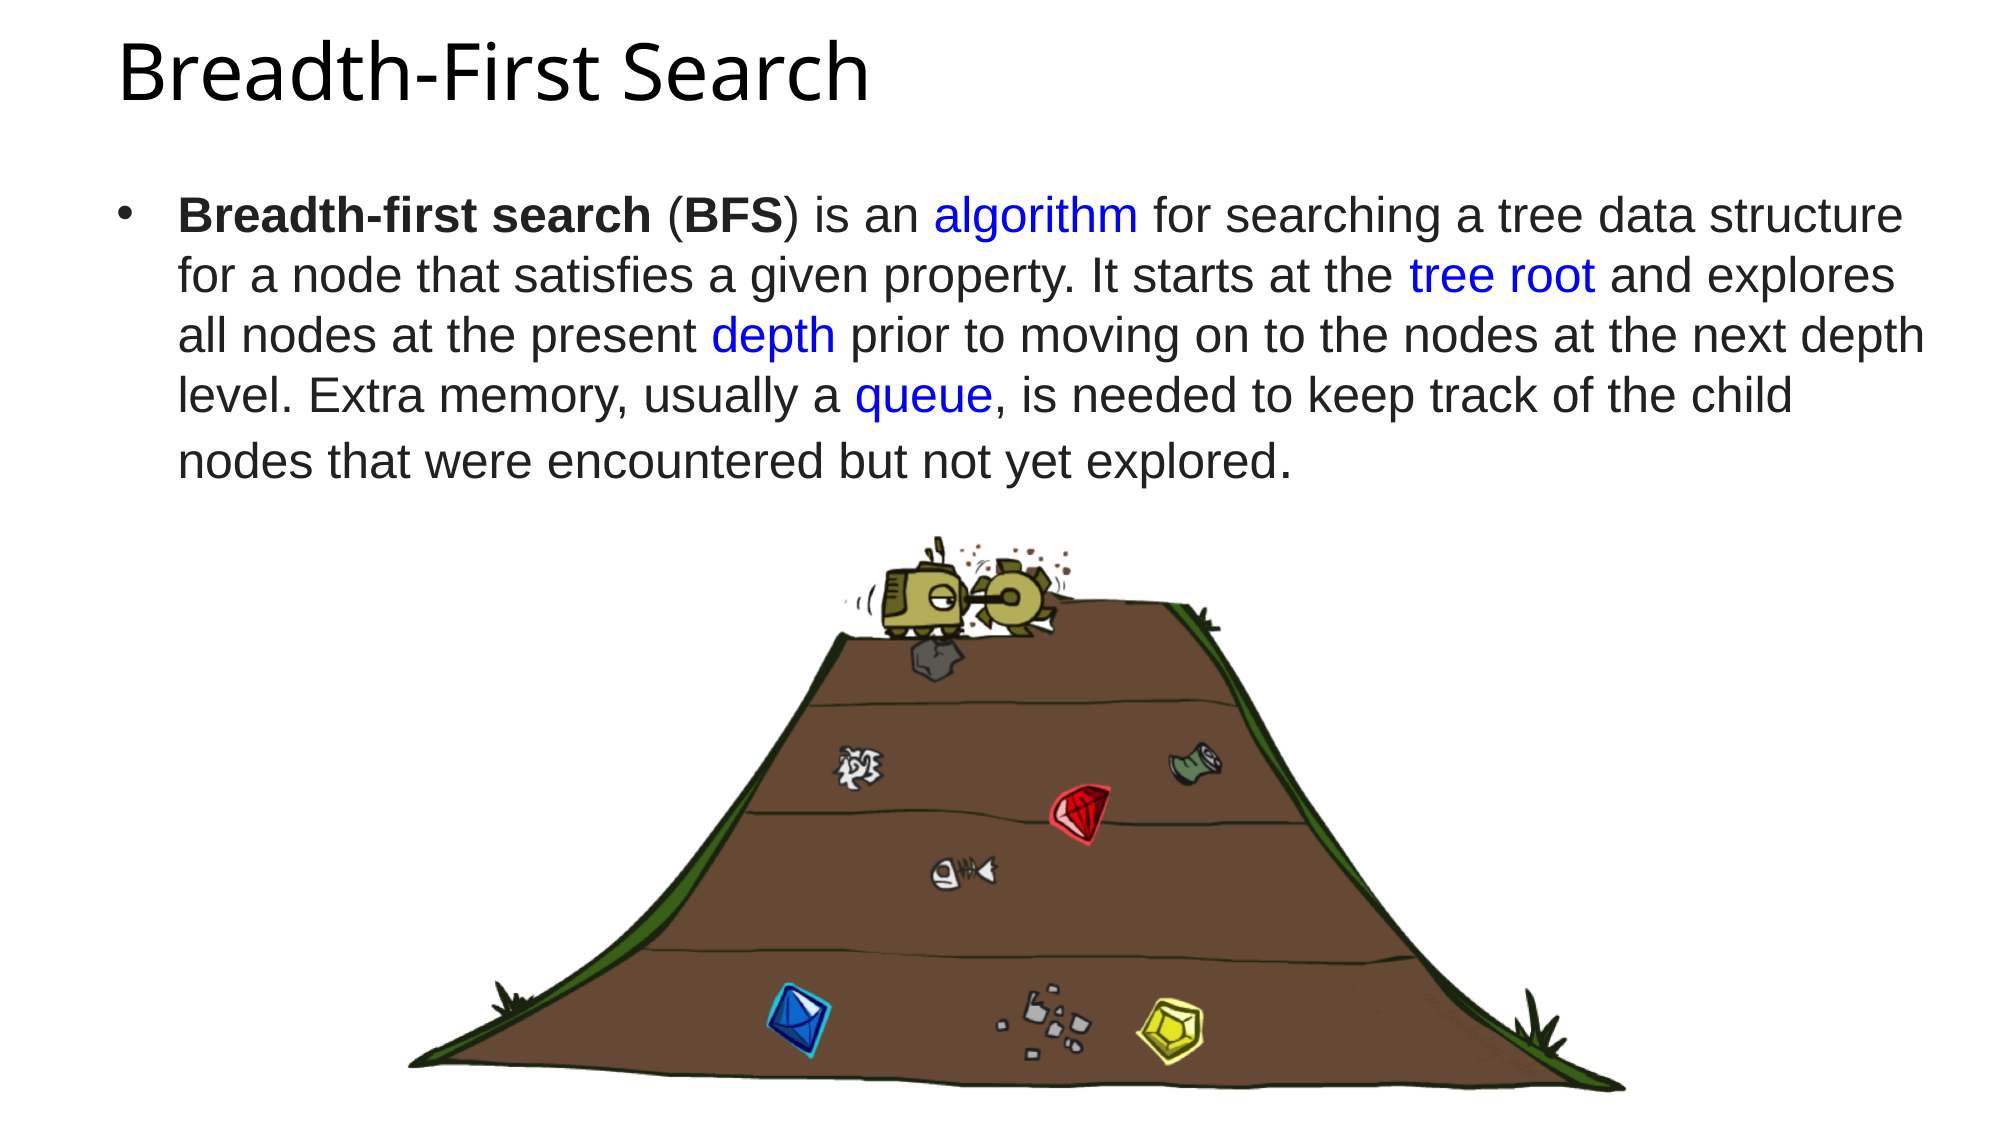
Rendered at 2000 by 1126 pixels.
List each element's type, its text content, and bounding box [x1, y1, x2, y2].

picture [359, 231, 1640, 1126]
list Breadth-first search (BFS) is an algorithm for searching a tree data structure for a node that satisfies a given property. It starts at the tree root and explores all nodes at the present depth prior to moving on to the nodes at the next depth level. Extra memory, usually a queue, is needed to keep track of the child nodes that were encountered but not yet explored. [99, 174, 1945, 1042]
title Breadth-First Search [99, 3, 1900, 134]
